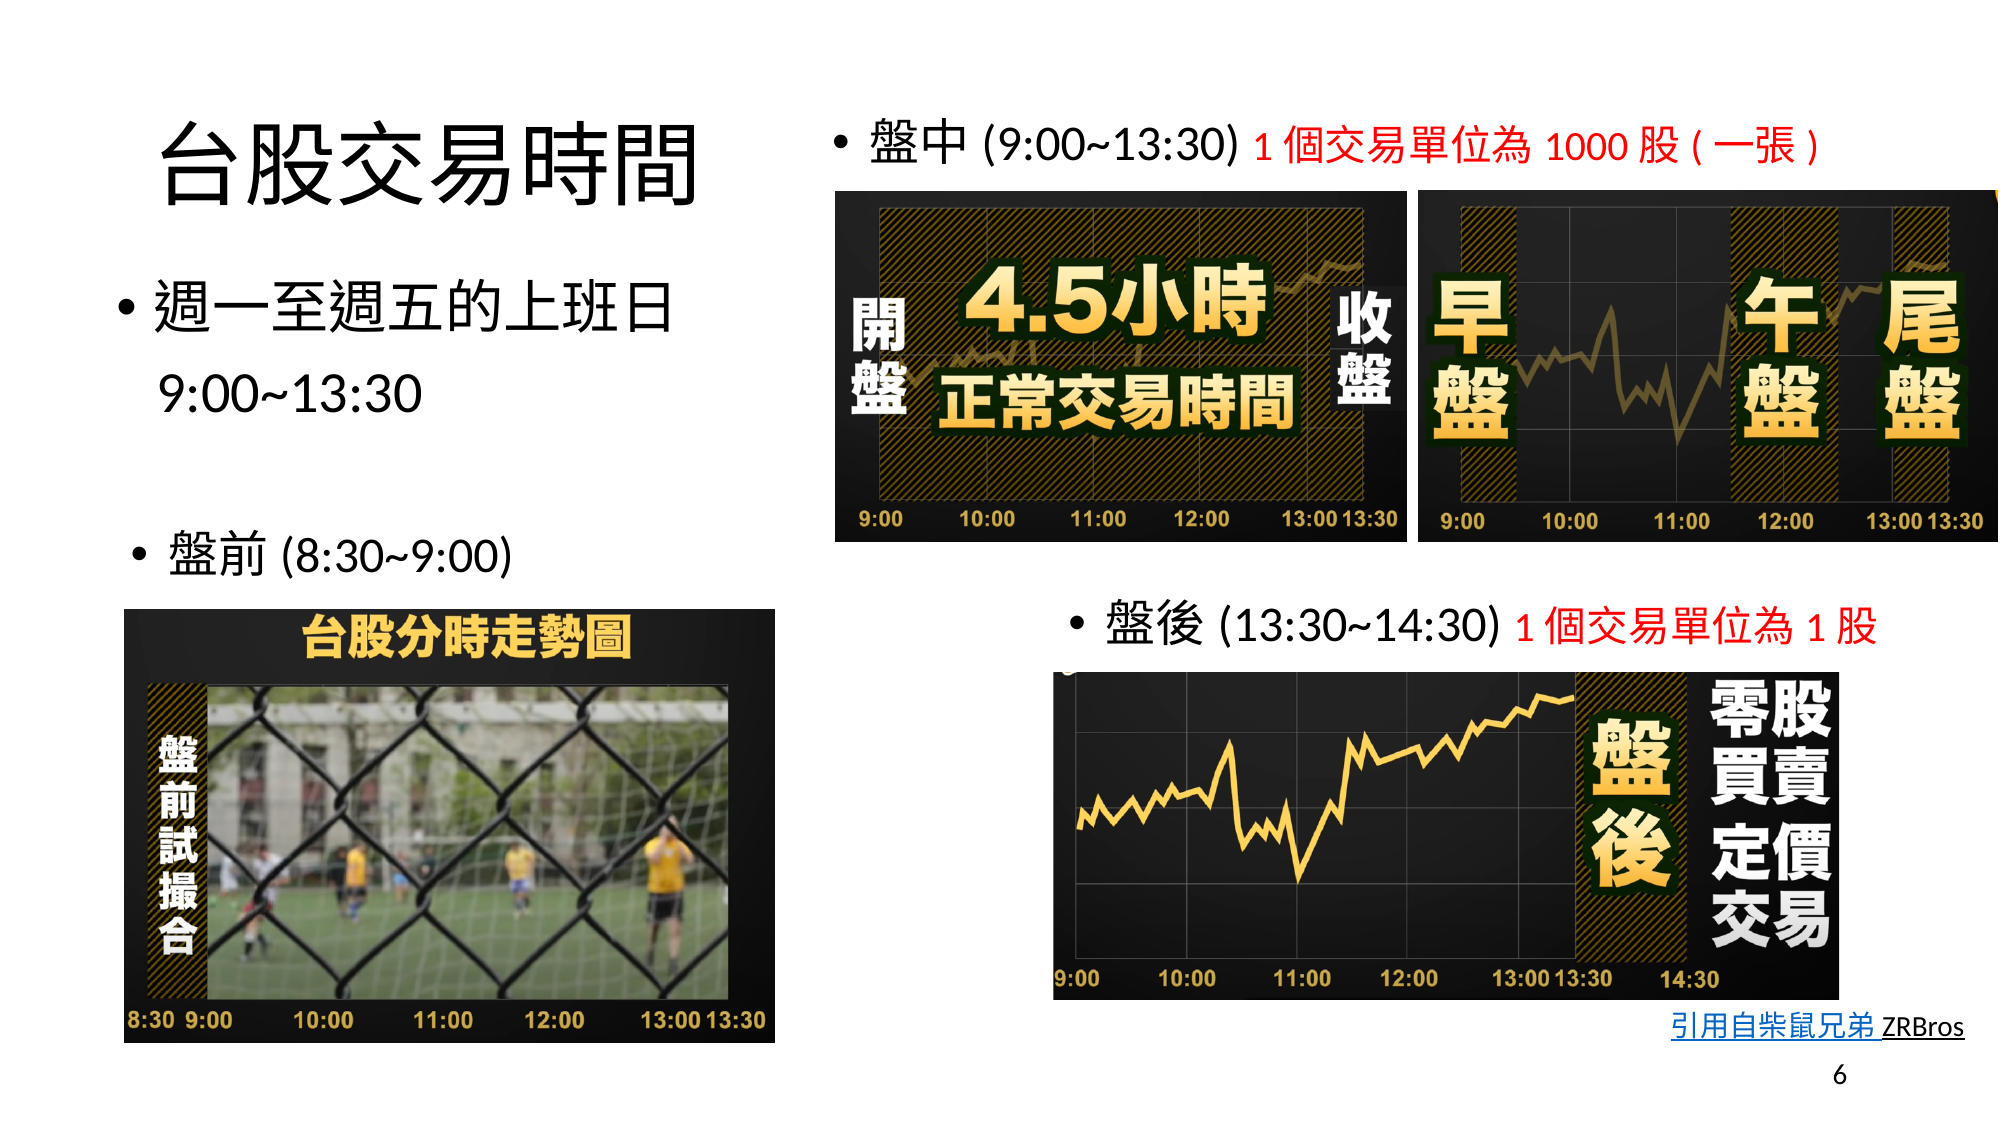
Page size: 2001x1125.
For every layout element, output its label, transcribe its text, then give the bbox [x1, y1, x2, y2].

text_box 盤後(13:30~14:30) 1個交易單位為1股 [1053, 590, 2000, 679]
picture [124, 609, 775, 1043]
list 週一至週五的上班日 9:00~13:30 [101, 270, 775, 445]
picture [1418, 190, 1998, 542]
title 台股交易時間 [137, 59, 1863, 278]
picture [835, 191, 1407, 543]
picture [1053, 672, 1840, 1000]
slide_number 6 [1412, 1042, 1863, 1103]
text_box 盤中(9:00~13:30) 1個交易單位為1000股(一張) [817, 110, 1947, 198]
text_box 盤前(8:30~9:00) [115, 522, 789, 610]
